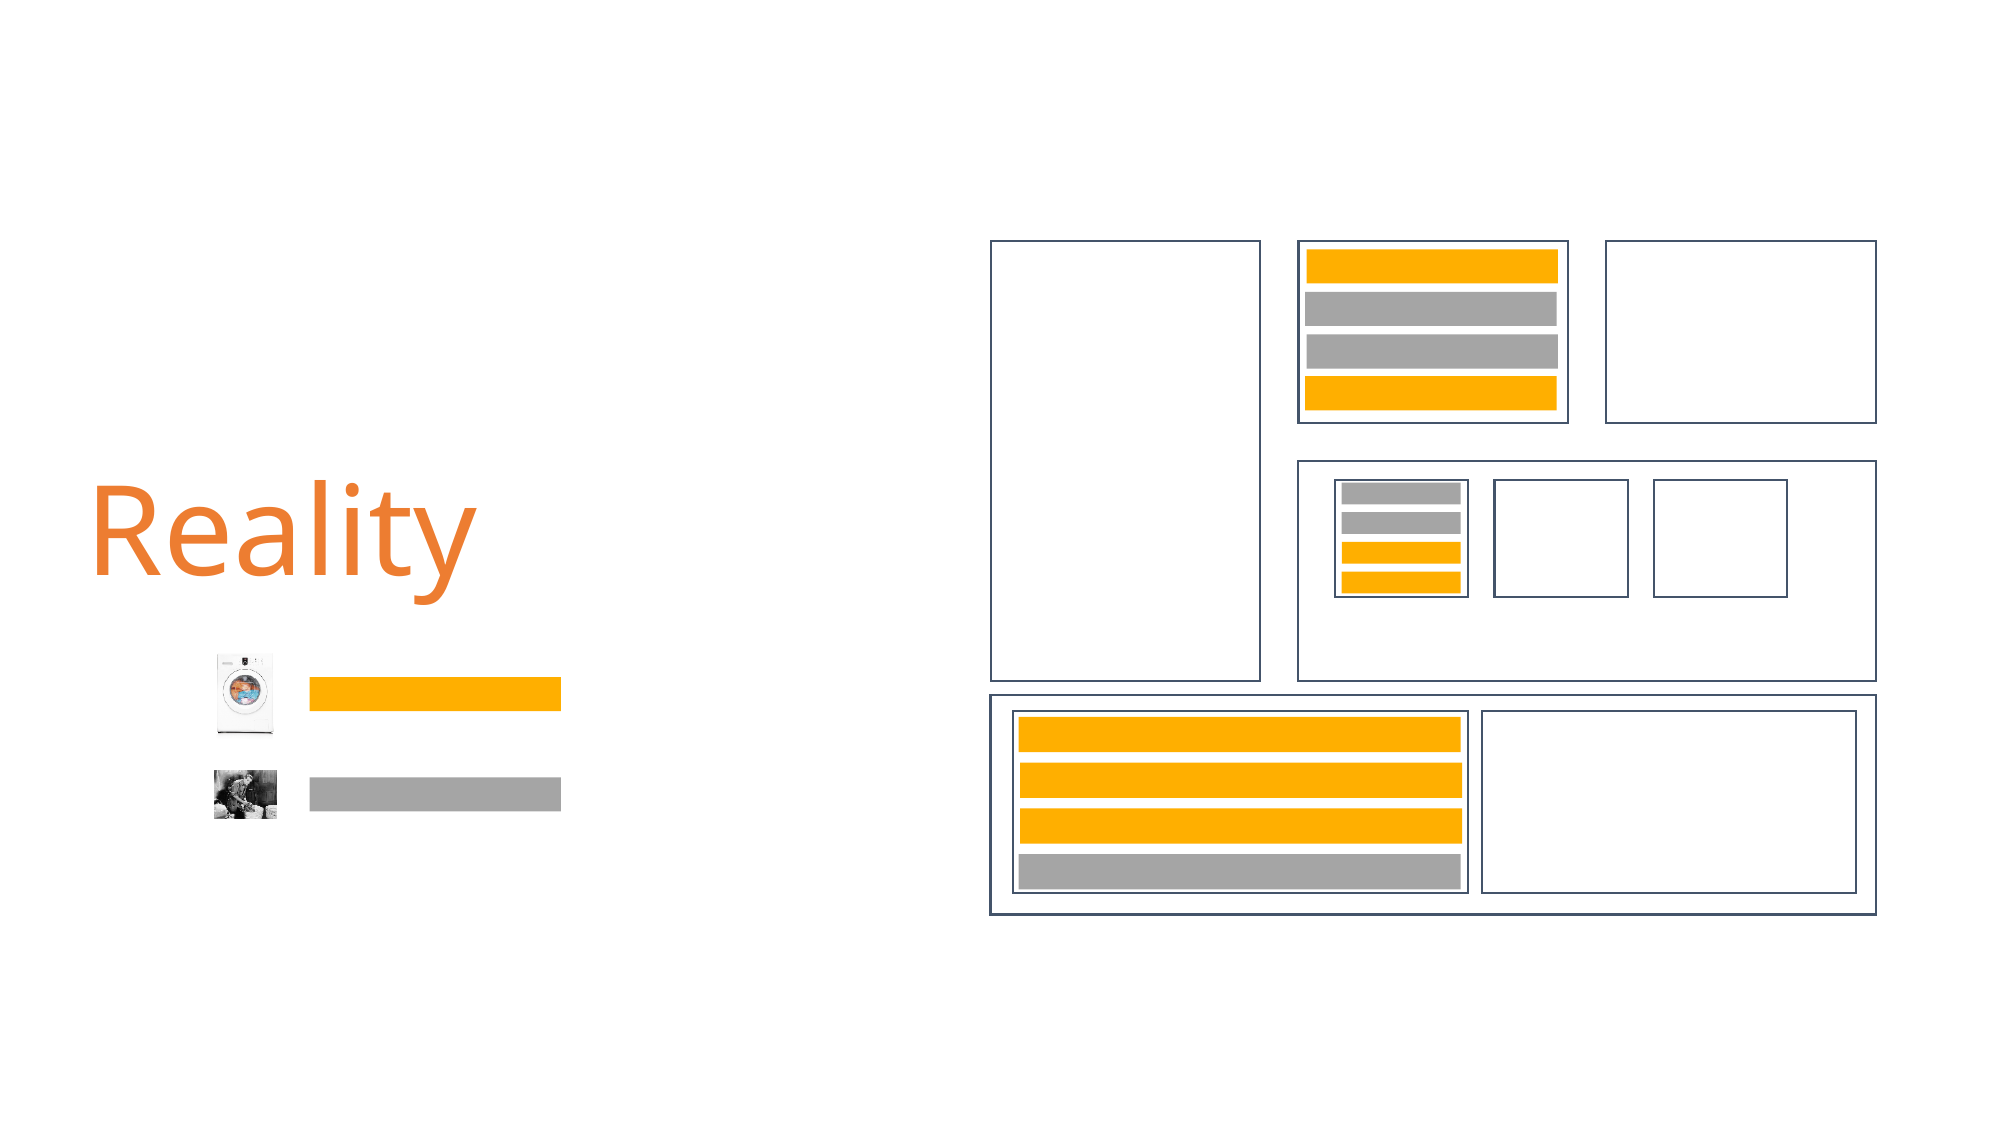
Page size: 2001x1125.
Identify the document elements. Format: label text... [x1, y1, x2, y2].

text_box [1306, 333, 1559, 370]
picture [214, 770, 277, 819]
text_box [308, 676, 562, 712]
text_box [308, 776, 562, 812]
text_box [1341, 511, 1462, 535]
text_box [1304, 291, 1558, 327]
text_box [1297, 240, 1569, 424]
text_box [1304, 375, 1558, 411]
text_box [1493, 479, 1629, 598]
text_box [1018, 716, 1462, 753]
text_box [1334, 479, 1469, 598]
text_box [1306, 248, 1559, 284]
text_box [1019, 807, 1463, 845]
text_box Reality [71, 442, 892, 608]
text_box [1341, 541, 1462, 565]
text_box [1653, 479, 1788, 598]
text_box [1019, 762, 1463, 799]
text_box [989, 694, 1877, 916]
text_box [1605, 240, 1877, 424]
text_box [1341, 571, 1462, 594]
text_box [1341, 482, 1462, 505]
picture [213, 648, 277, 740]
text_box [990, 240, 1261, 682]
text_box [1297, 460, 1877, 682]
text_box [1018, 853, 1462, 890]
text_box [1012, 710, 1469, 894]
text_box [1481, 710, 1857, 894]
